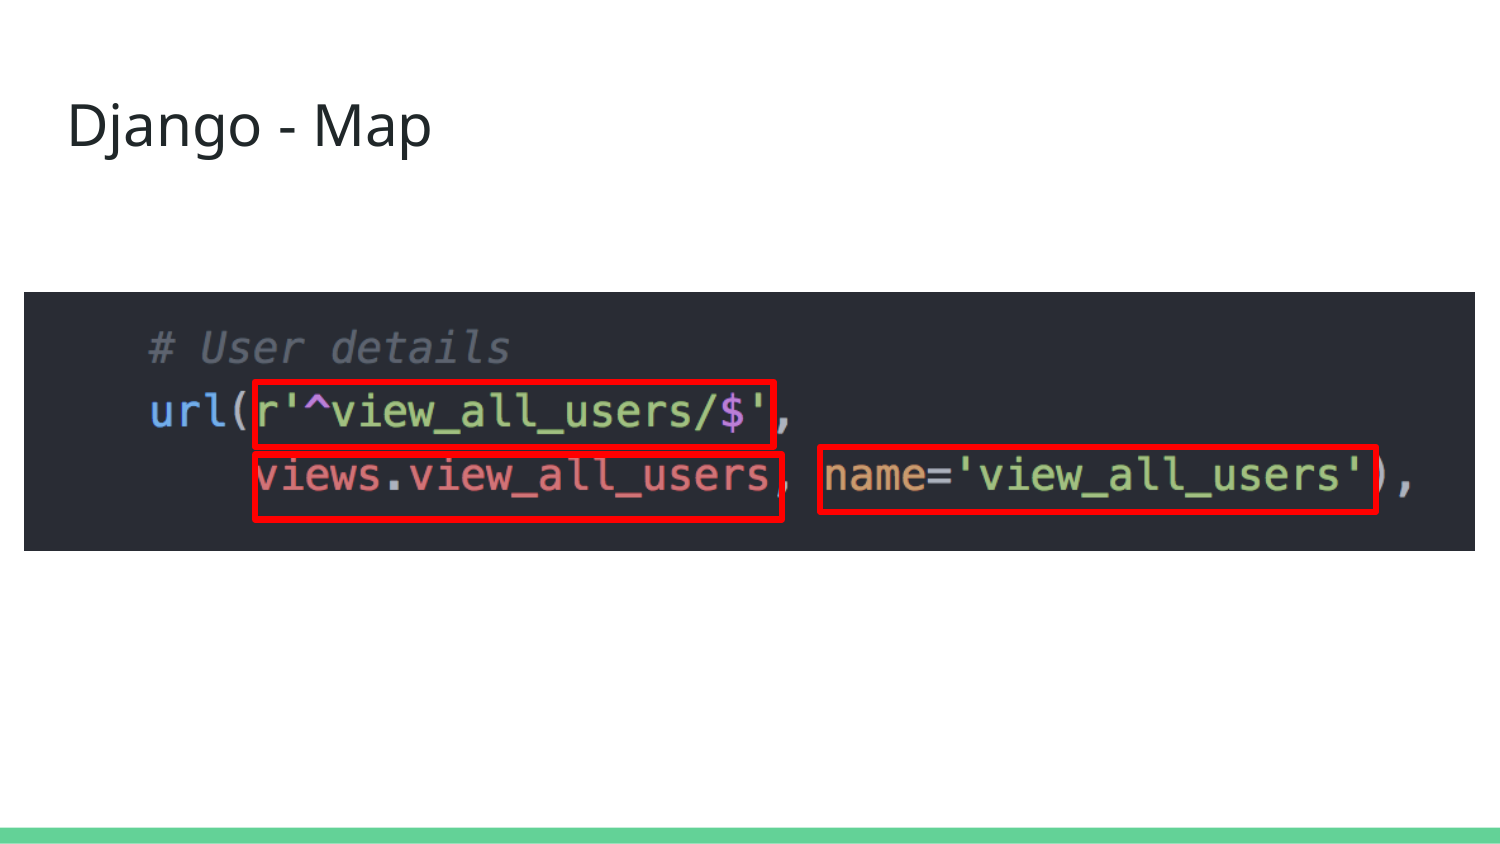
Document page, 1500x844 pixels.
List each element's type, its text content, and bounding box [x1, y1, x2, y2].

title Django - Map [51, 72, 1449, 167]
picture [24, 292, 1476, 552]
